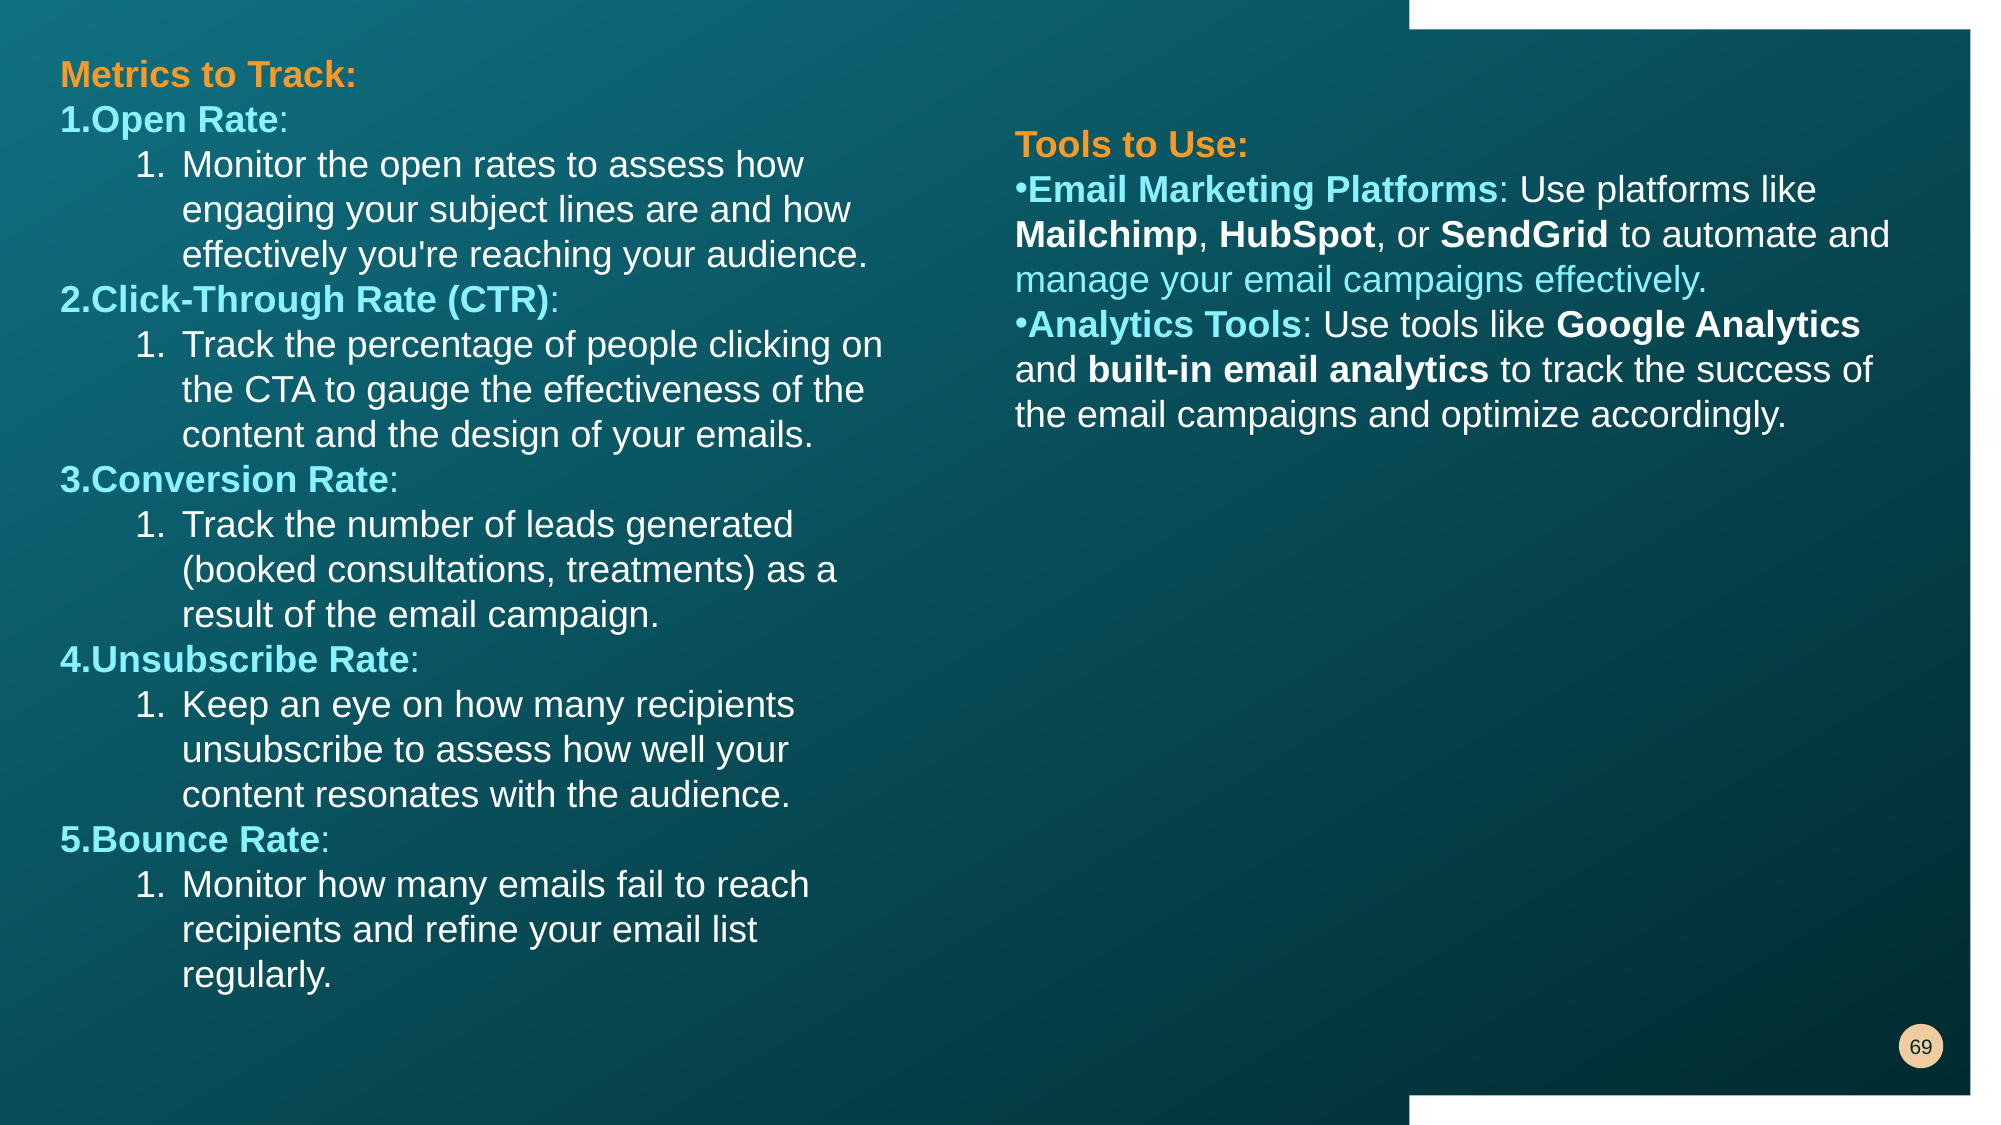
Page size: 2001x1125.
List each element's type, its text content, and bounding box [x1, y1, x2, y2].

text_box Metrics to Track: Open Rate: Monitor the open rates to assess how engaging your subject lines are and how effectively you're reaching your audience. Click-Through Rate (CTR): Track the percentage of people clicking on the CTA to gauge the effectiveness of the content and the design of your emails. Conversion Rate: Track the number of leads generated (booked consultations, treatments) as a result of the email campaign. Unsubscribe Rate: Keep an eye on how many recipients unsubscribe to assess how well your content resonates with the audience. Bounce Rate: Monitor how many emails fail to reach recipients and refine your email list regularly. [45, 42, 918, 1003]
text_box Tools to Use: Email Marketing Platforms: Use platforms like Mailchimp, HubSpot, or SendGrid to automate and manage your email campaigns effectively. Analytics Tools: Use tools like Google Analytics and built-in email analytics to track the success of the email campaigns and optimize accordingly. [999, 113, 1916, 443]
slide_number 69 [1898, 1023, 1944, 1069]
